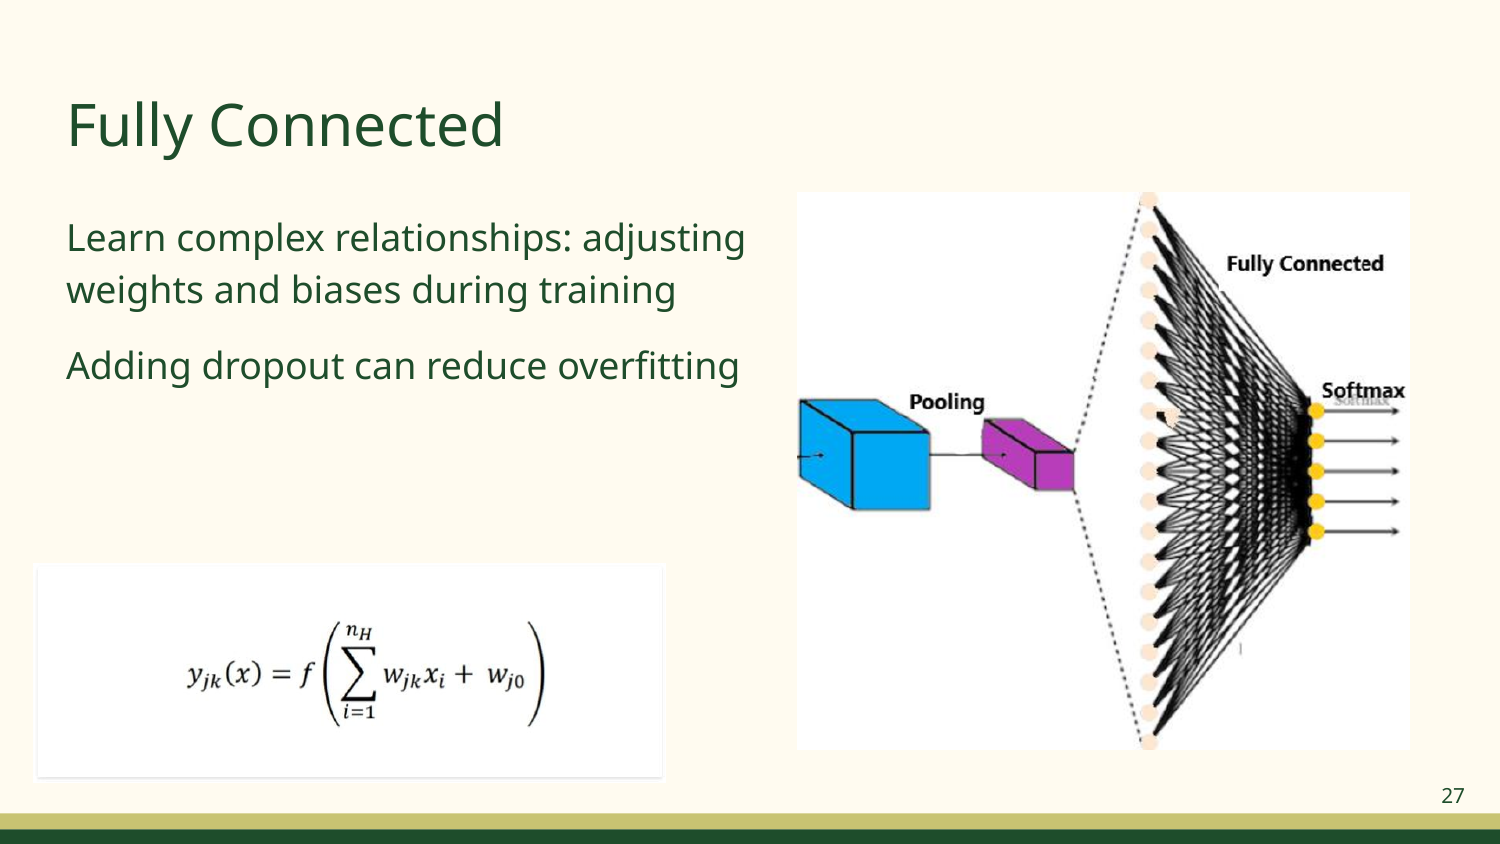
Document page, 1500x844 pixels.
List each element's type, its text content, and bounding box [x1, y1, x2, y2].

slide_number 27 [1389, 764, 1480, 830]
picture [32, 563, 666, 784]
list Learn complex relationships: adjusting weights and biases during training Adding dropout can reduce overfitting [51, 192, 795, 750]
picture [797, 191, 1410, 750]
title Fully Connected [51, 72, 1449, 174]
